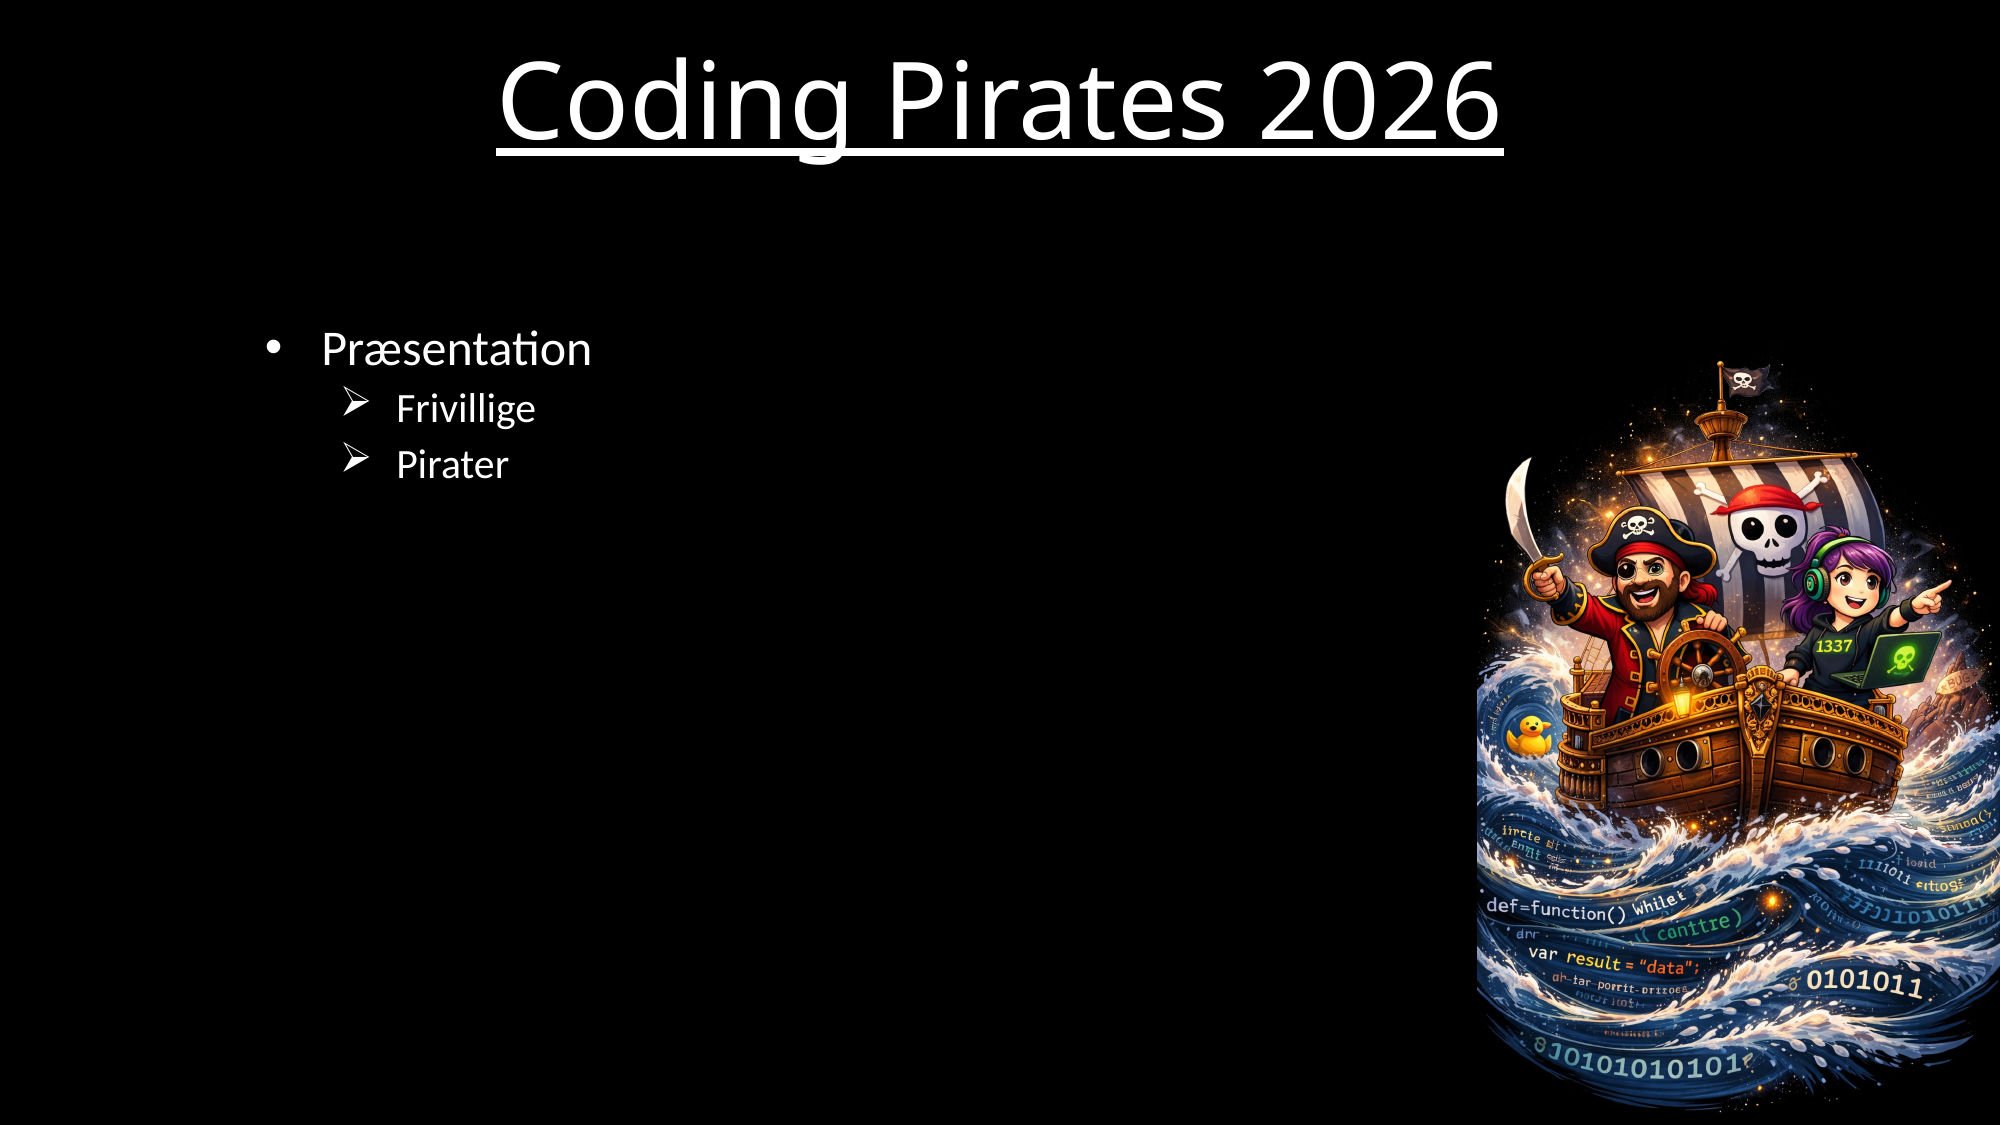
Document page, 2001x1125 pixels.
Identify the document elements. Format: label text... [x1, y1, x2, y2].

title Coding Pirates 2026 [171, 38, 1829, 171]
subtitle Præsentation Frivillige Pirater [249, 314, 1750, 587]
picture [1477, 341, 2000, 1125]
